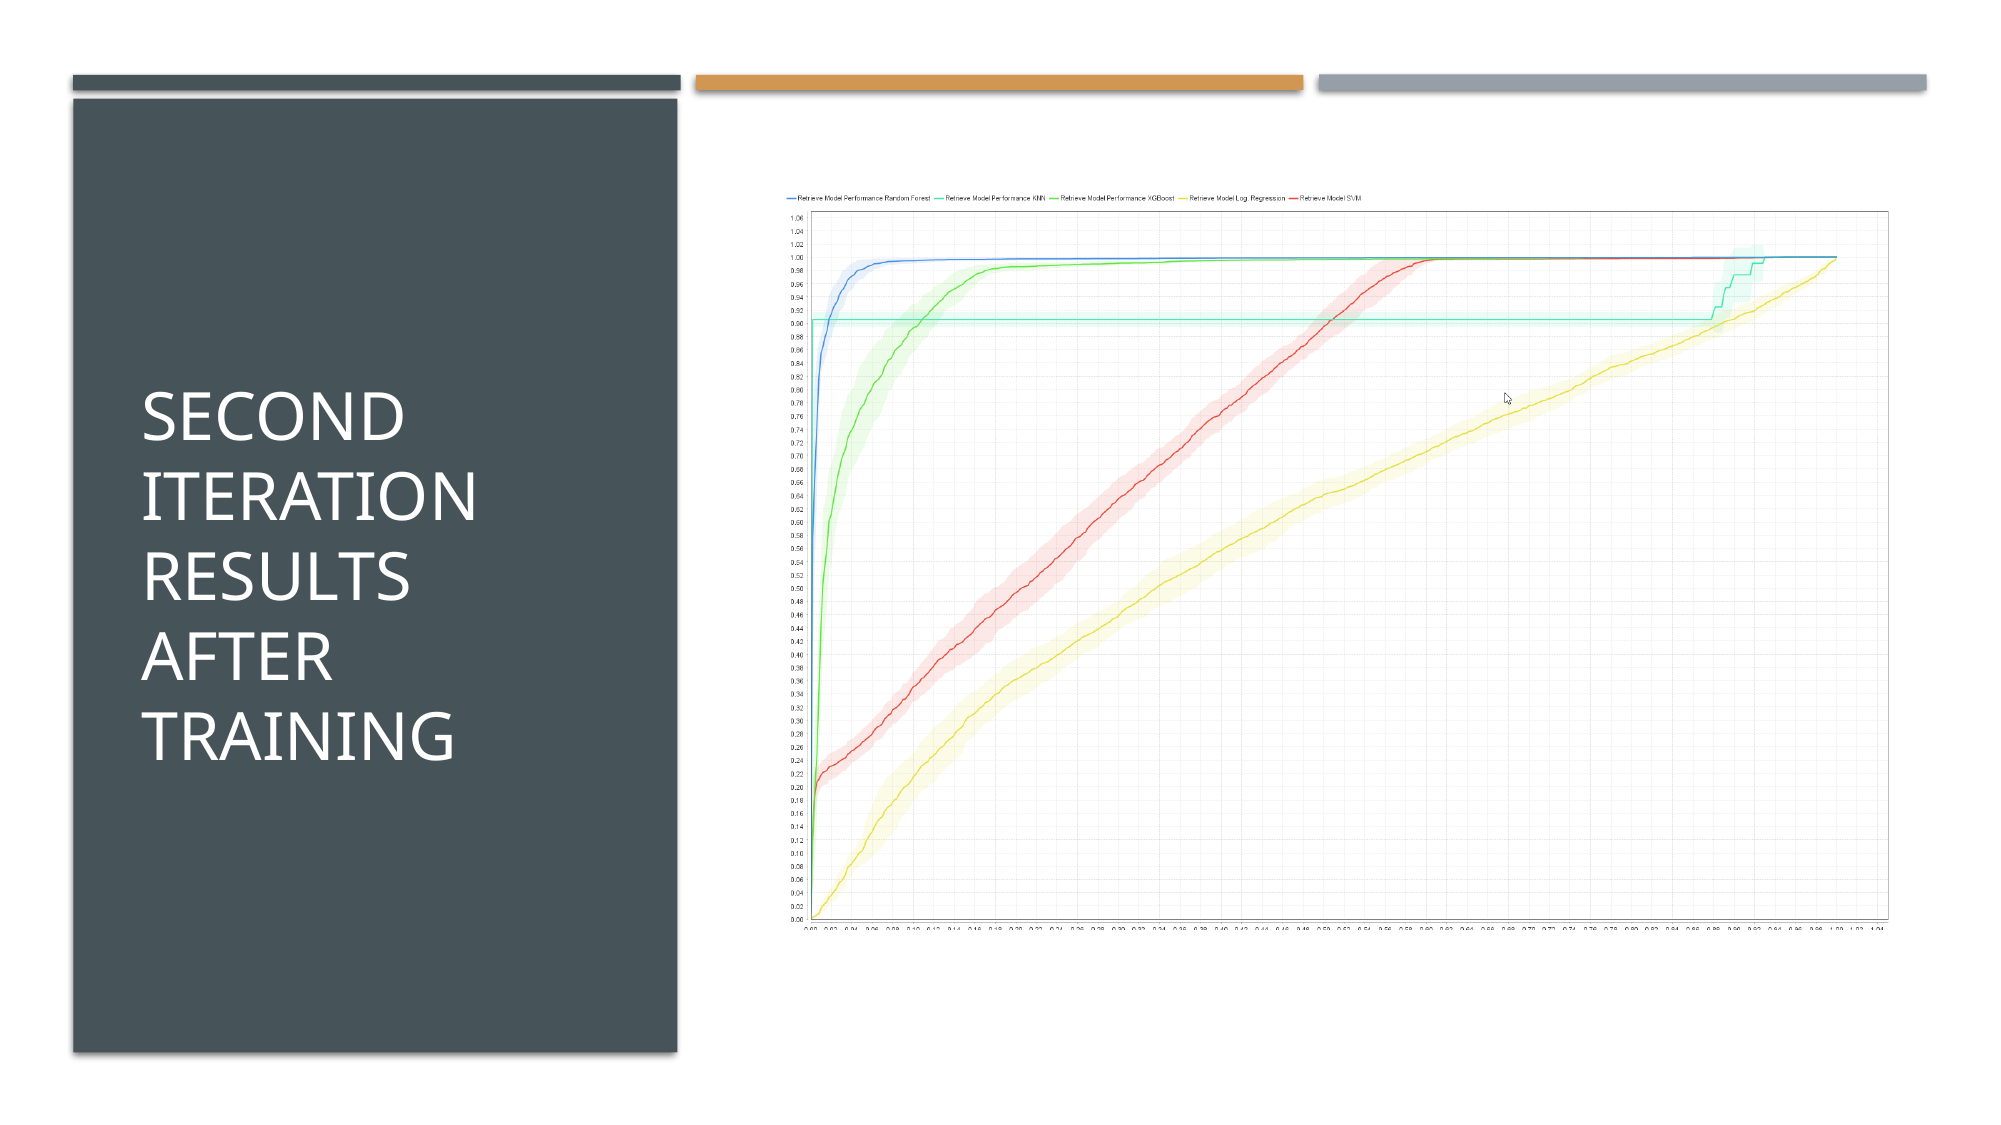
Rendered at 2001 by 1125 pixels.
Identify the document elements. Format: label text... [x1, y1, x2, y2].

title Second Iteration Results After Training [125, 102, 624, 1046]
picture [781, 190, 1892, 930]
